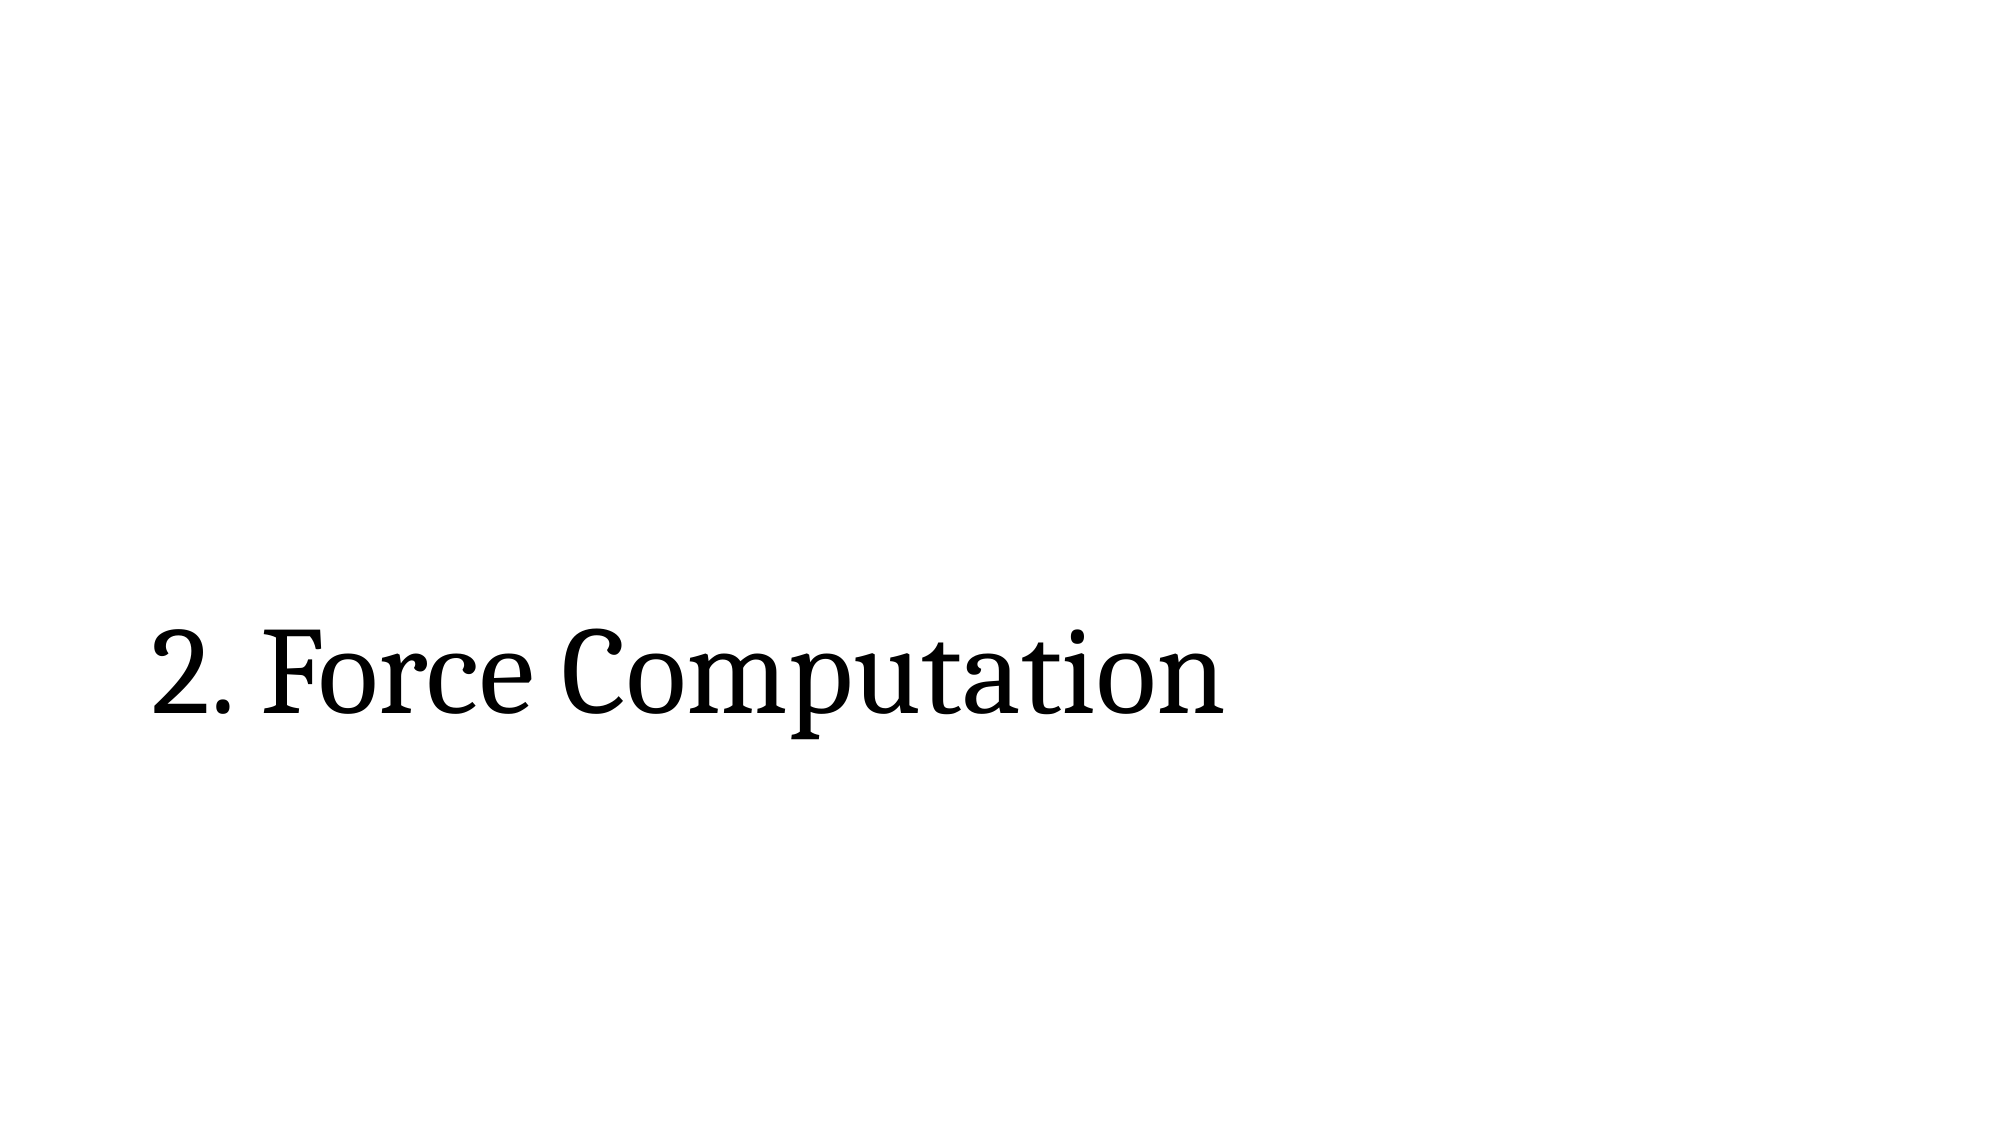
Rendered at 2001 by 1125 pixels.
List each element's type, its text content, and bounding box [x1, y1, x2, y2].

title 2. Force Computation [136, 280, 1862, 749]
